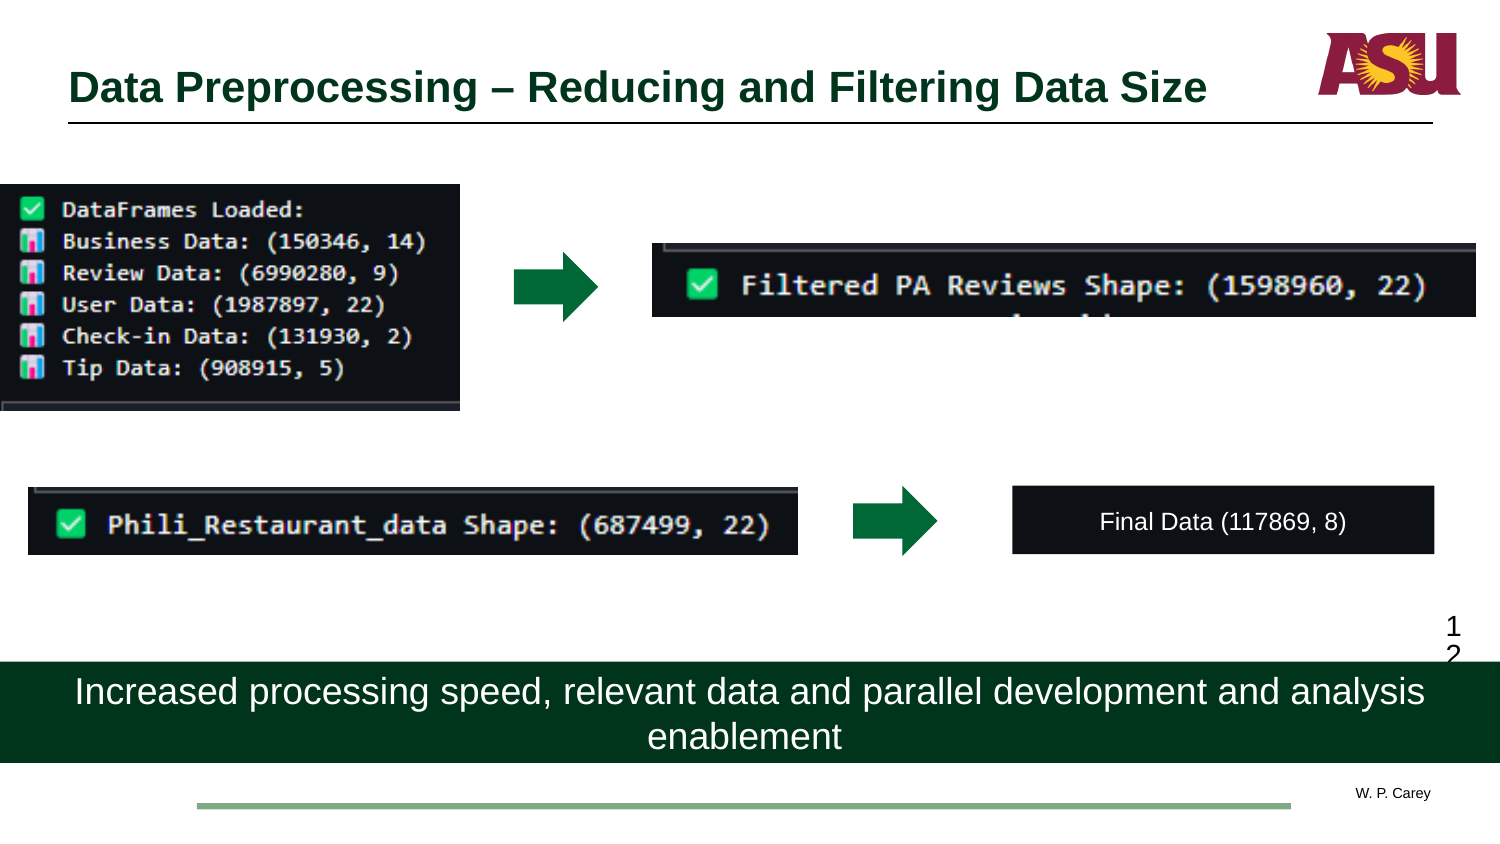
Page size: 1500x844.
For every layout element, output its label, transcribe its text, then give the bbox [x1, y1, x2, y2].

slide_number ‹#› [1434, 601, 1472, 647]
text_box Increased processing speed, relevant data and parallel development and analysis enablement [0, 661, 1500, 763]
picture [0, 184, 460, 411]
text_box [513, 251, 599, 323]
title Data Preprocessing – Reducing and Filtering Data Size [68, 21, 1319, 112]
text_box [853, 485, 938, 557]
picture [652, 243, 1477, 317]
text_box Final Data (117869, 8) [1012, 485, 1435, 555]
picture [27, 487, 798, 555]
picture [1319, 33, 1461, 95]
